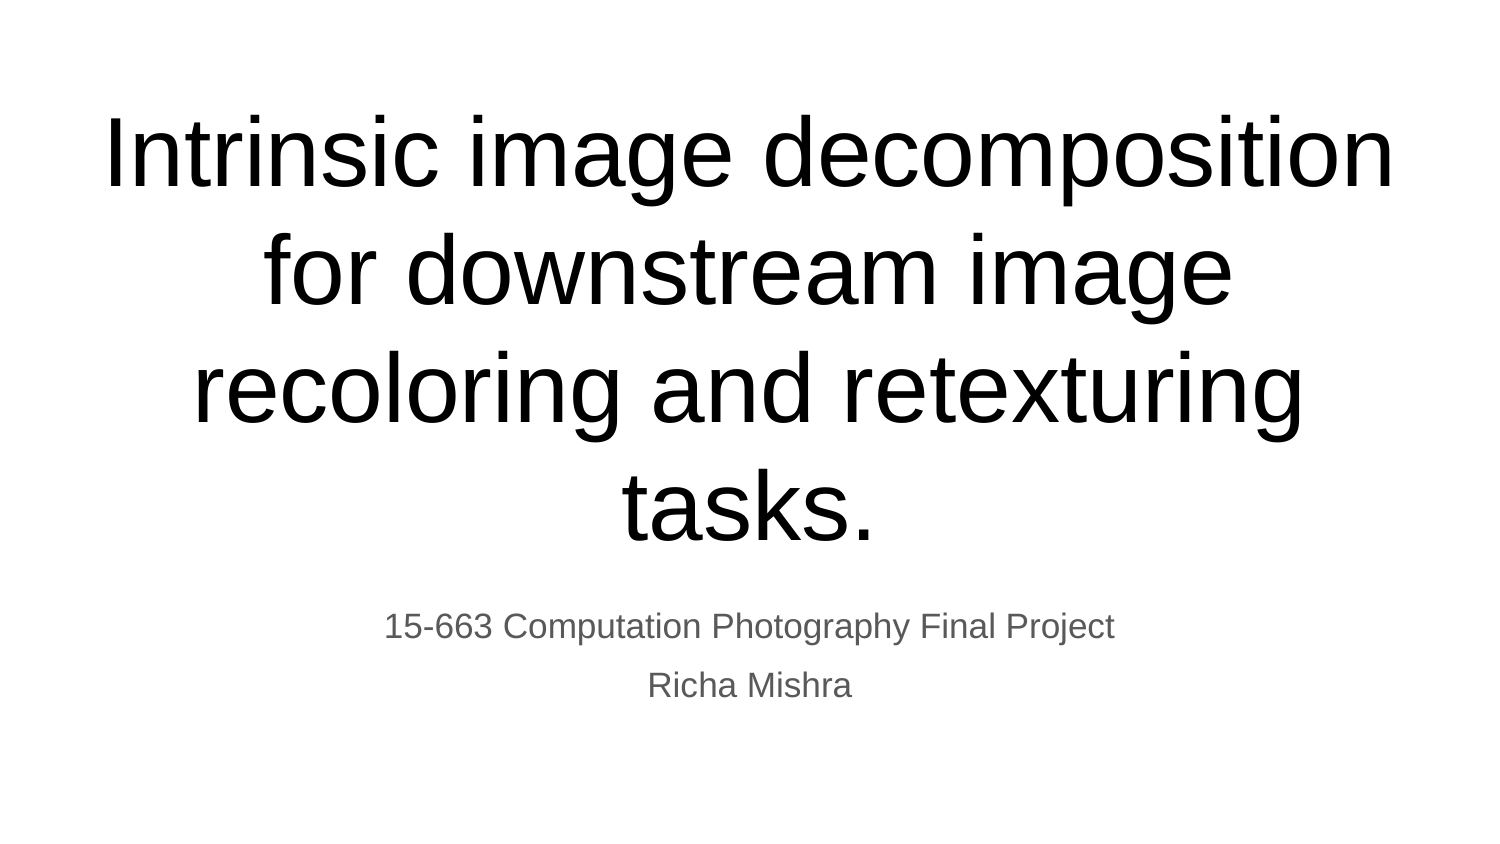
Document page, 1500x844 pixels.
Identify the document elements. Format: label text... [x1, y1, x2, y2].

list 15-663 Computation Photography Final Project [300, 582, 1200, 641]
list Richa Mishra [300, 641, 1200, 721]
title Intrinsic image decomposition for downstream image recoloring and retexturing tasks. [51, 72, 1449, 167]
